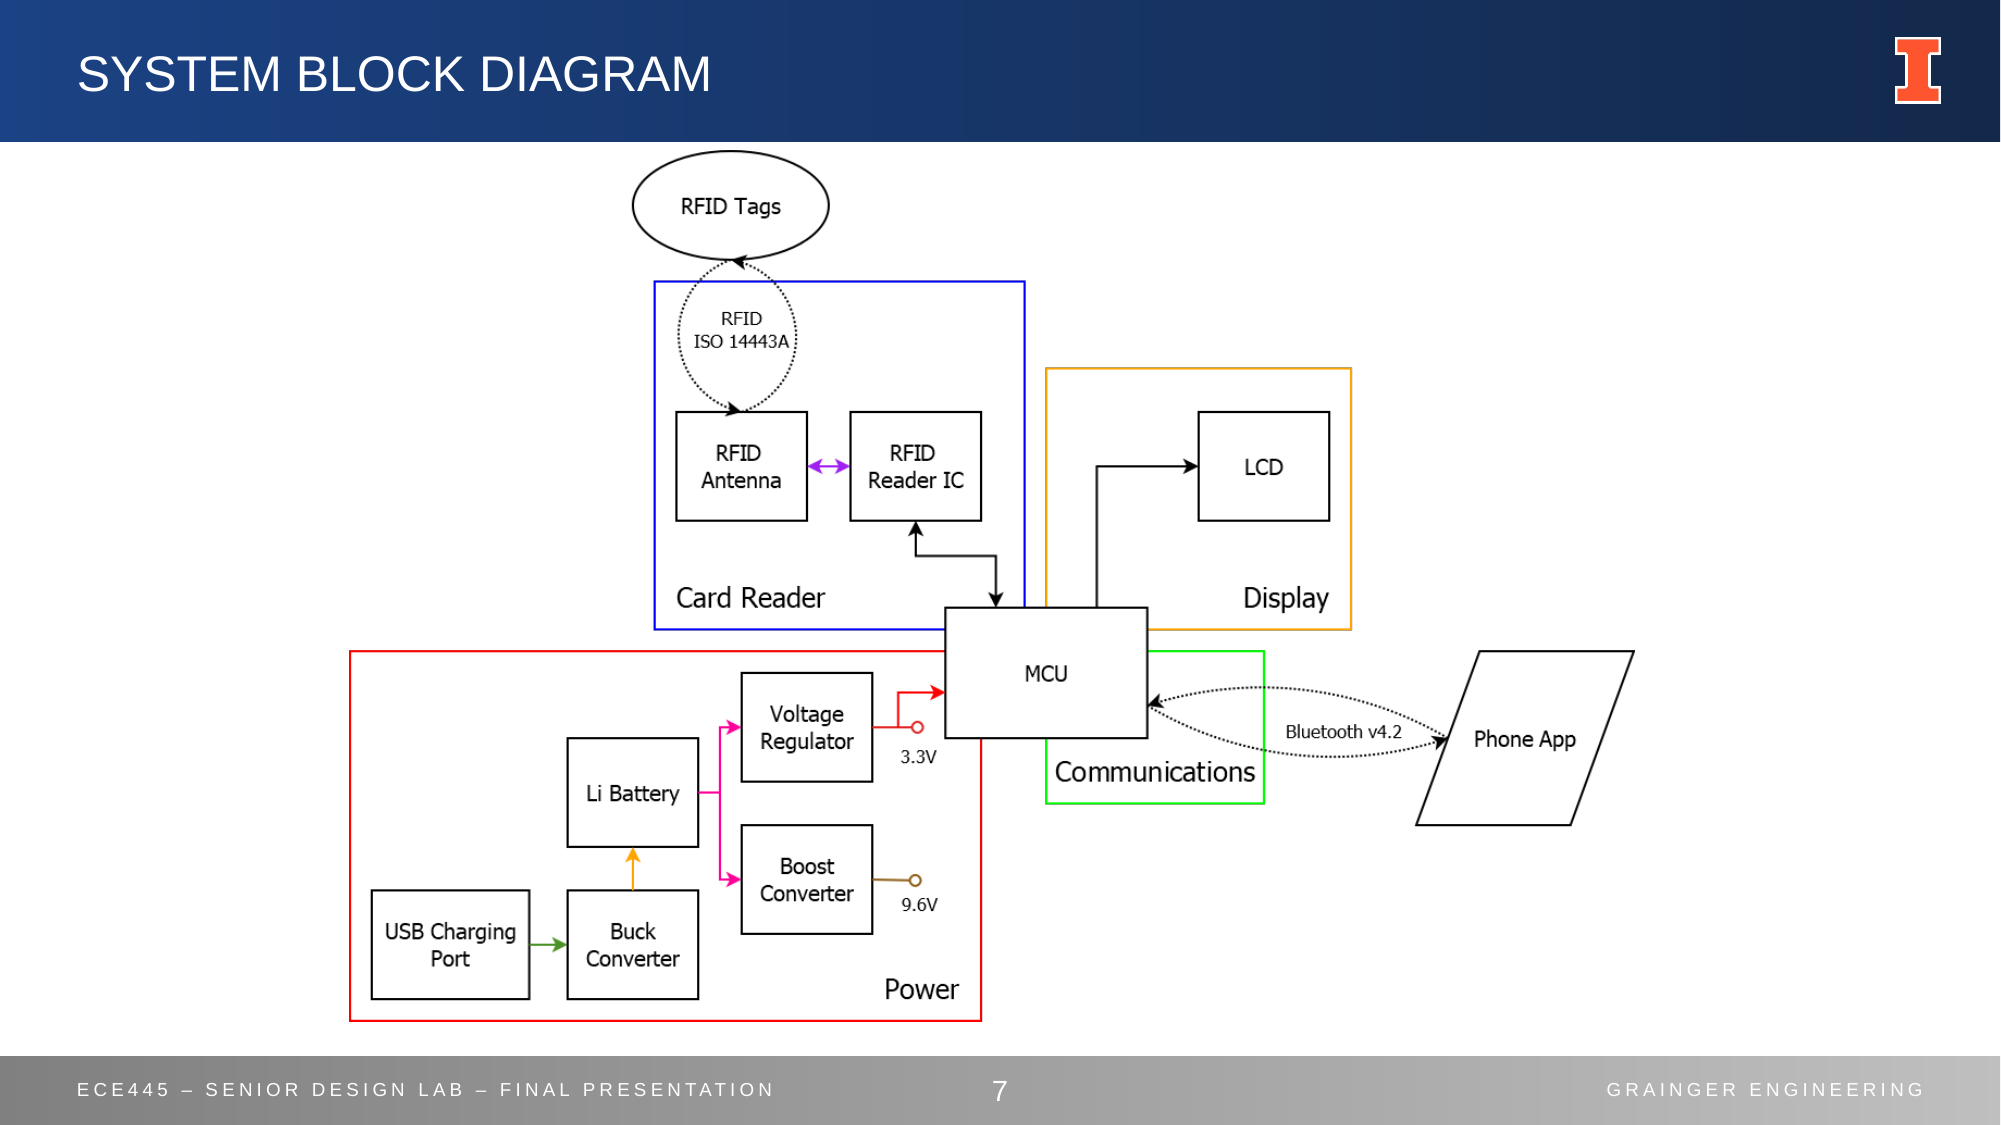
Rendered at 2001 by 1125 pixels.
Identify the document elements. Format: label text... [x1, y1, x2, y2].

text_box ECE445 – SENIOR DESIGN LAB – FINAL PRESENTATION [61, 1070, 1116, 1125]
picture [348, 150, 1636, 1023]
picture [1895, 37, 1942, 104]
text_box [0, 0, 2000, 142]
text_box SYSTEM BLOCK DIAGRAM [61, 33, 1852, 109]
text_box [0, 1056, 2000, 1125]
text_box 7 [963, 1064, 1037, 1115]
text_box GRAINGER ENGINEERING [1531, 1070, 1938, 1108]
